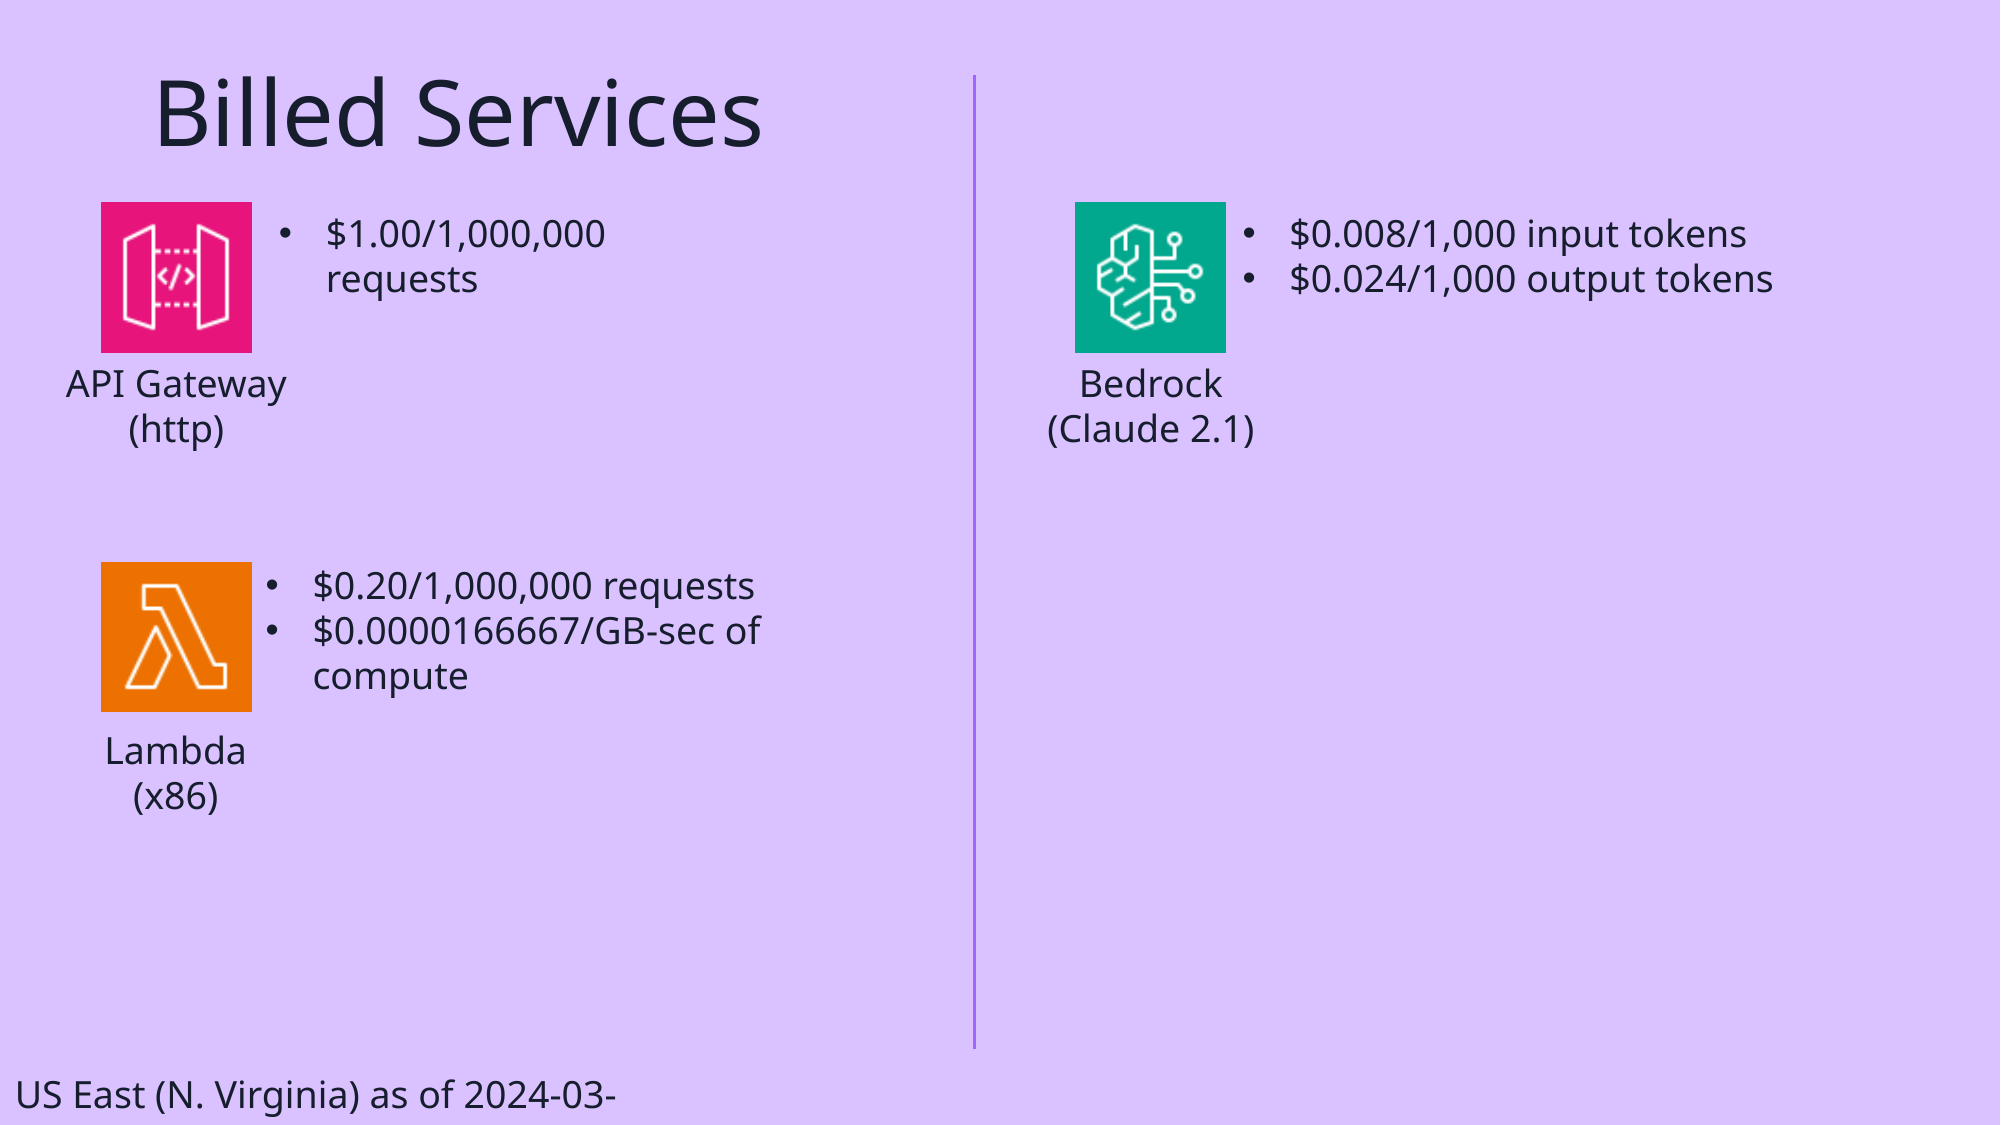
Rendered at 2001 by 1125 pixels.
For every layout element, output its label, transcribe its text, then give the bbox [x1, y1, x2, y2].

text_box $0.008/1,000 input tokens $0.024/1,000 output tokens [1227, 202, 1797, 307]
text_box API Gateway (http) [0, 352, 353, 457]
text_box $0.20/1,000,000 requests $0.0000166667/GB-sec of compute [250, 554, 924, 705]
text_box Bedrock (Claude 2.1) [975, 352, 1328, 457]
picture [100, 561, 252, 713]
text_box US East (N. Virginia) as of 2024-03-07 [0, 1063, 635, 1125]
picture [1075, 201, 1227, 353]
text_box Billed Services [137, 59, 1863, 278]
picture [100, 201, 252, 353]
text_box $1.00/1,000,000 requests [264, 202, 773, 307]
text_box Lambda (x86) [0, 719, 353, 824]
